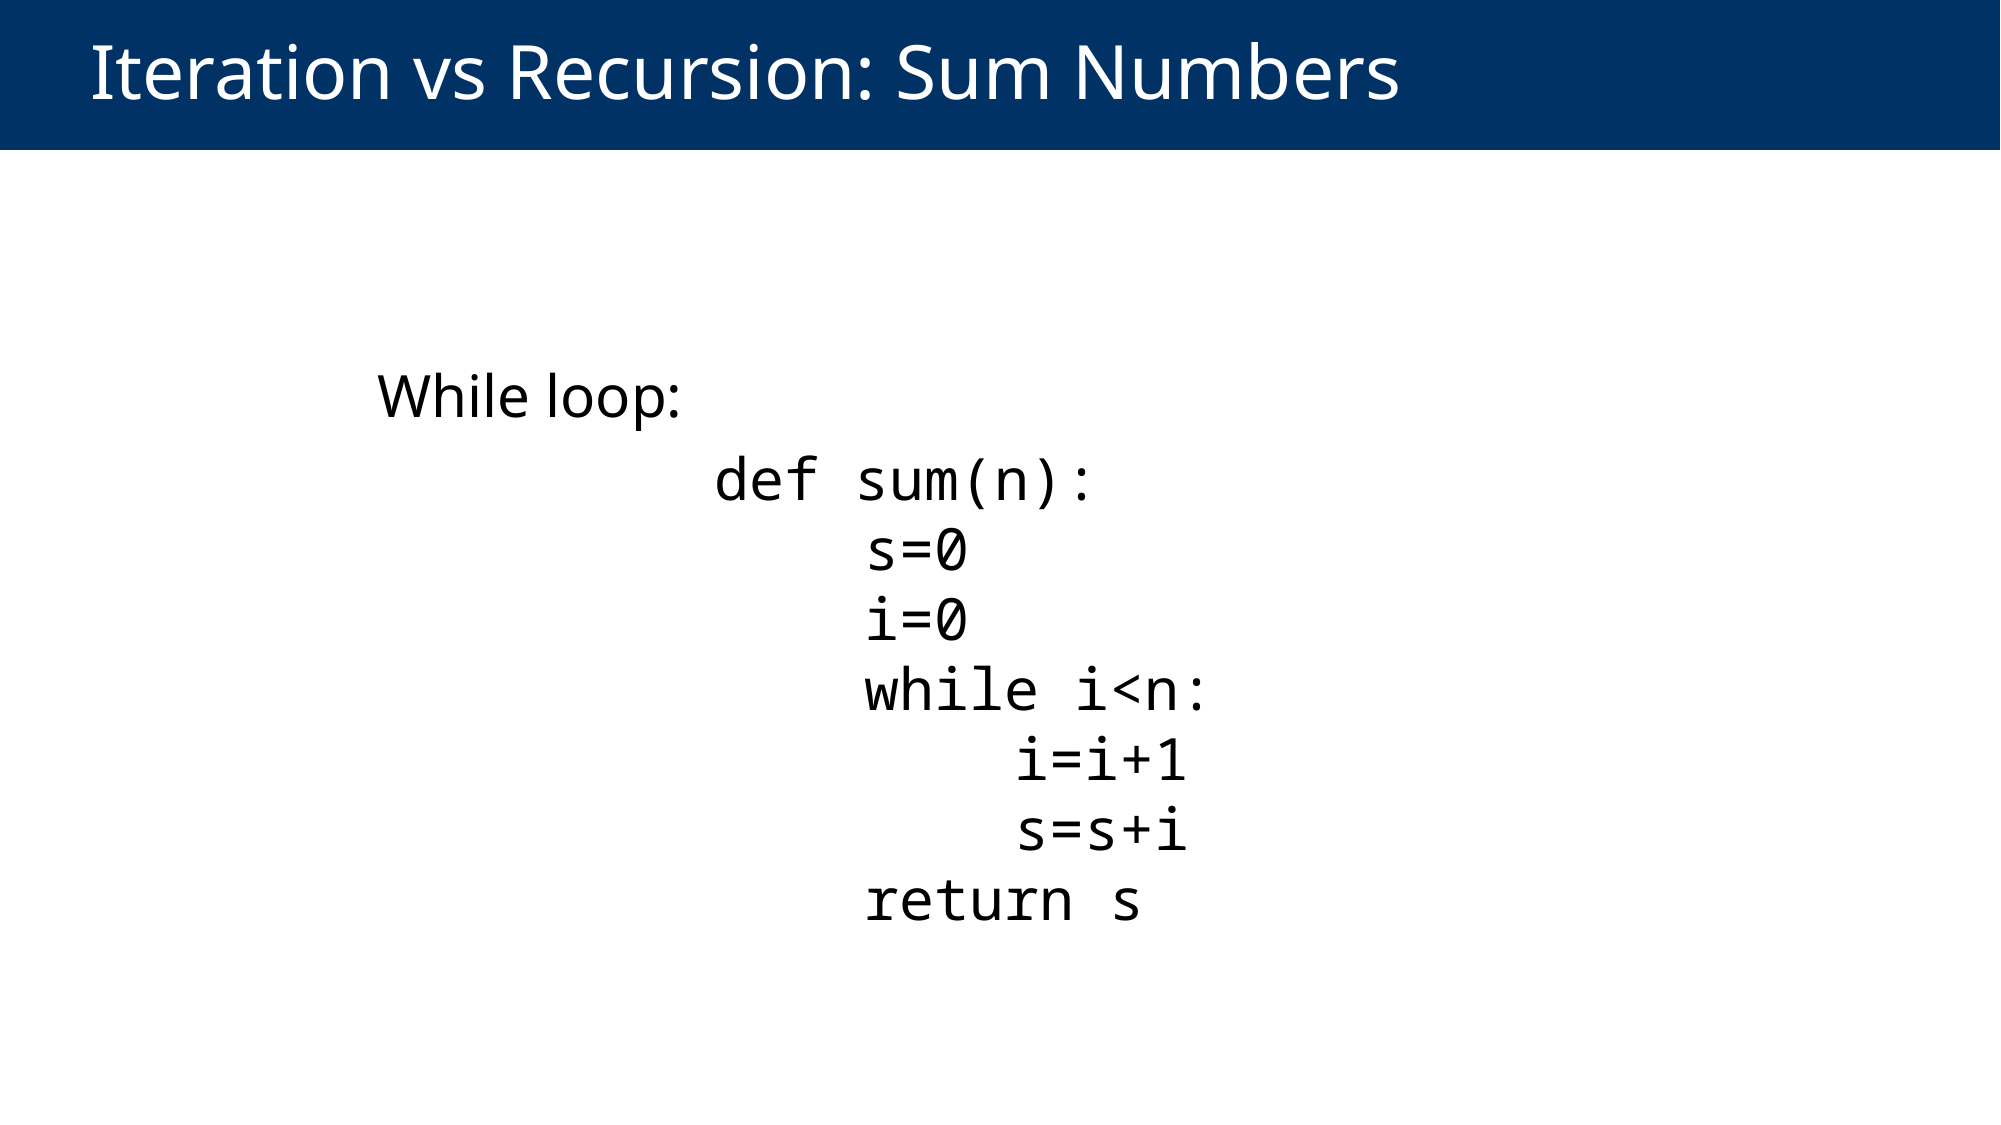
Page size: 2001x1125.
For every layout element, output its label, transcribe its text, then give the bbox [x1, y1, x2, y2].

text_box def sum(n): s=0 i=0 while i<n: i=i+1 s=s+i return s [699, 434, 1750, 940]
text_box While loop: [362, 359, 775, 435]
title Iteration vs Recursion: Sum Numbers [0, 0, 2000, 152]
